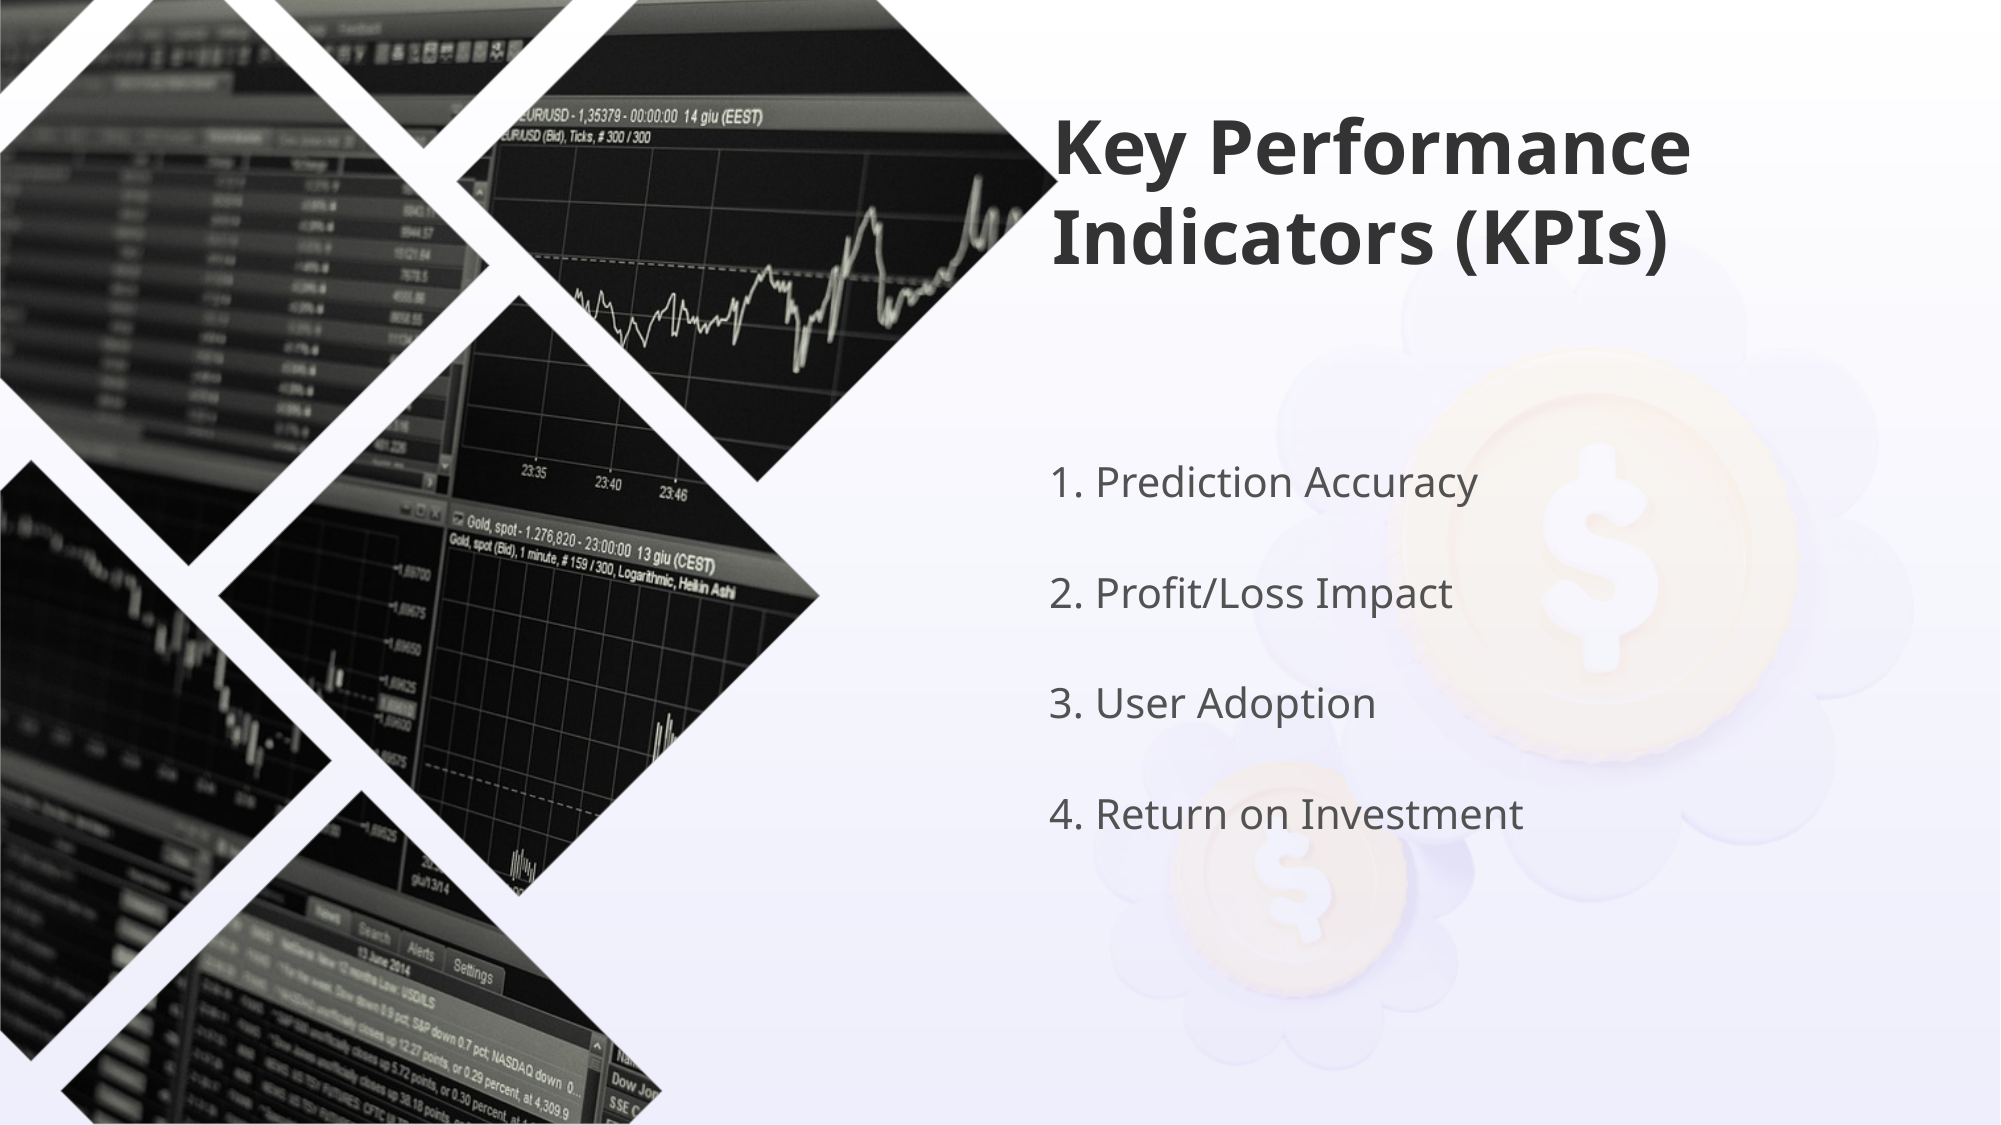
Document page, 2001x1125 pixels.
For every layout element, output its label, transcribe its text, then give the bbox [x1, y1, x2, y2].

title Key Performance Indicators (KPIs) [1058, 60, 1880, 280]
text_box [1049, 541, 1900, 873]
picture [0, 0, 1058, 1124]
text_box 1. Prediction Accuracy [1058, 430, 1876, 541]
